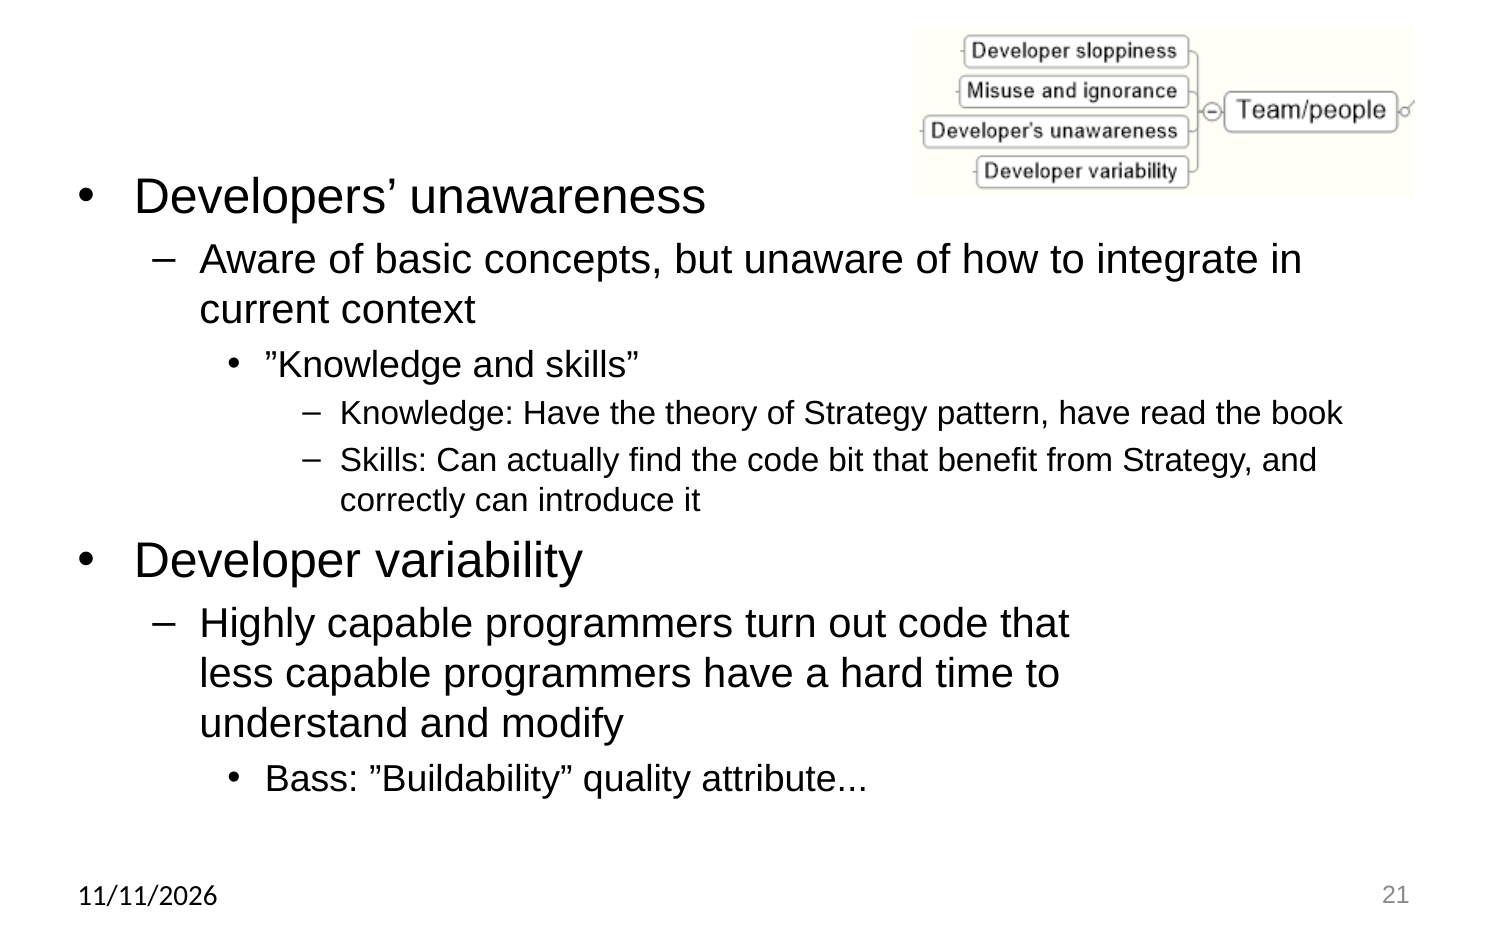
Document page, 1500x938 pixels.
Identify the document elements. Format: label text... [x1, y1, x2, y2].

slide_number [62, 868, 413, 919]
slide_number 21 [1074, 868, 1425, 919]
picture [912, 26, 1415, 198]
list Developers’ unawareness Aware of basic concepts, but unaware of how to integrate in current context ”Knowledge and skills” Knowledge: Have the theory of Strategy pattern, have read the book Skills: Can actually find the code bit that benefit from Strategy, and correctly can introduce it Developer variability Highly capable programmers turn out code that less capable programmers have a hard time to understand and modify Bass: ”Buildability” quality attribute... [62, 156, 1425, 865]
